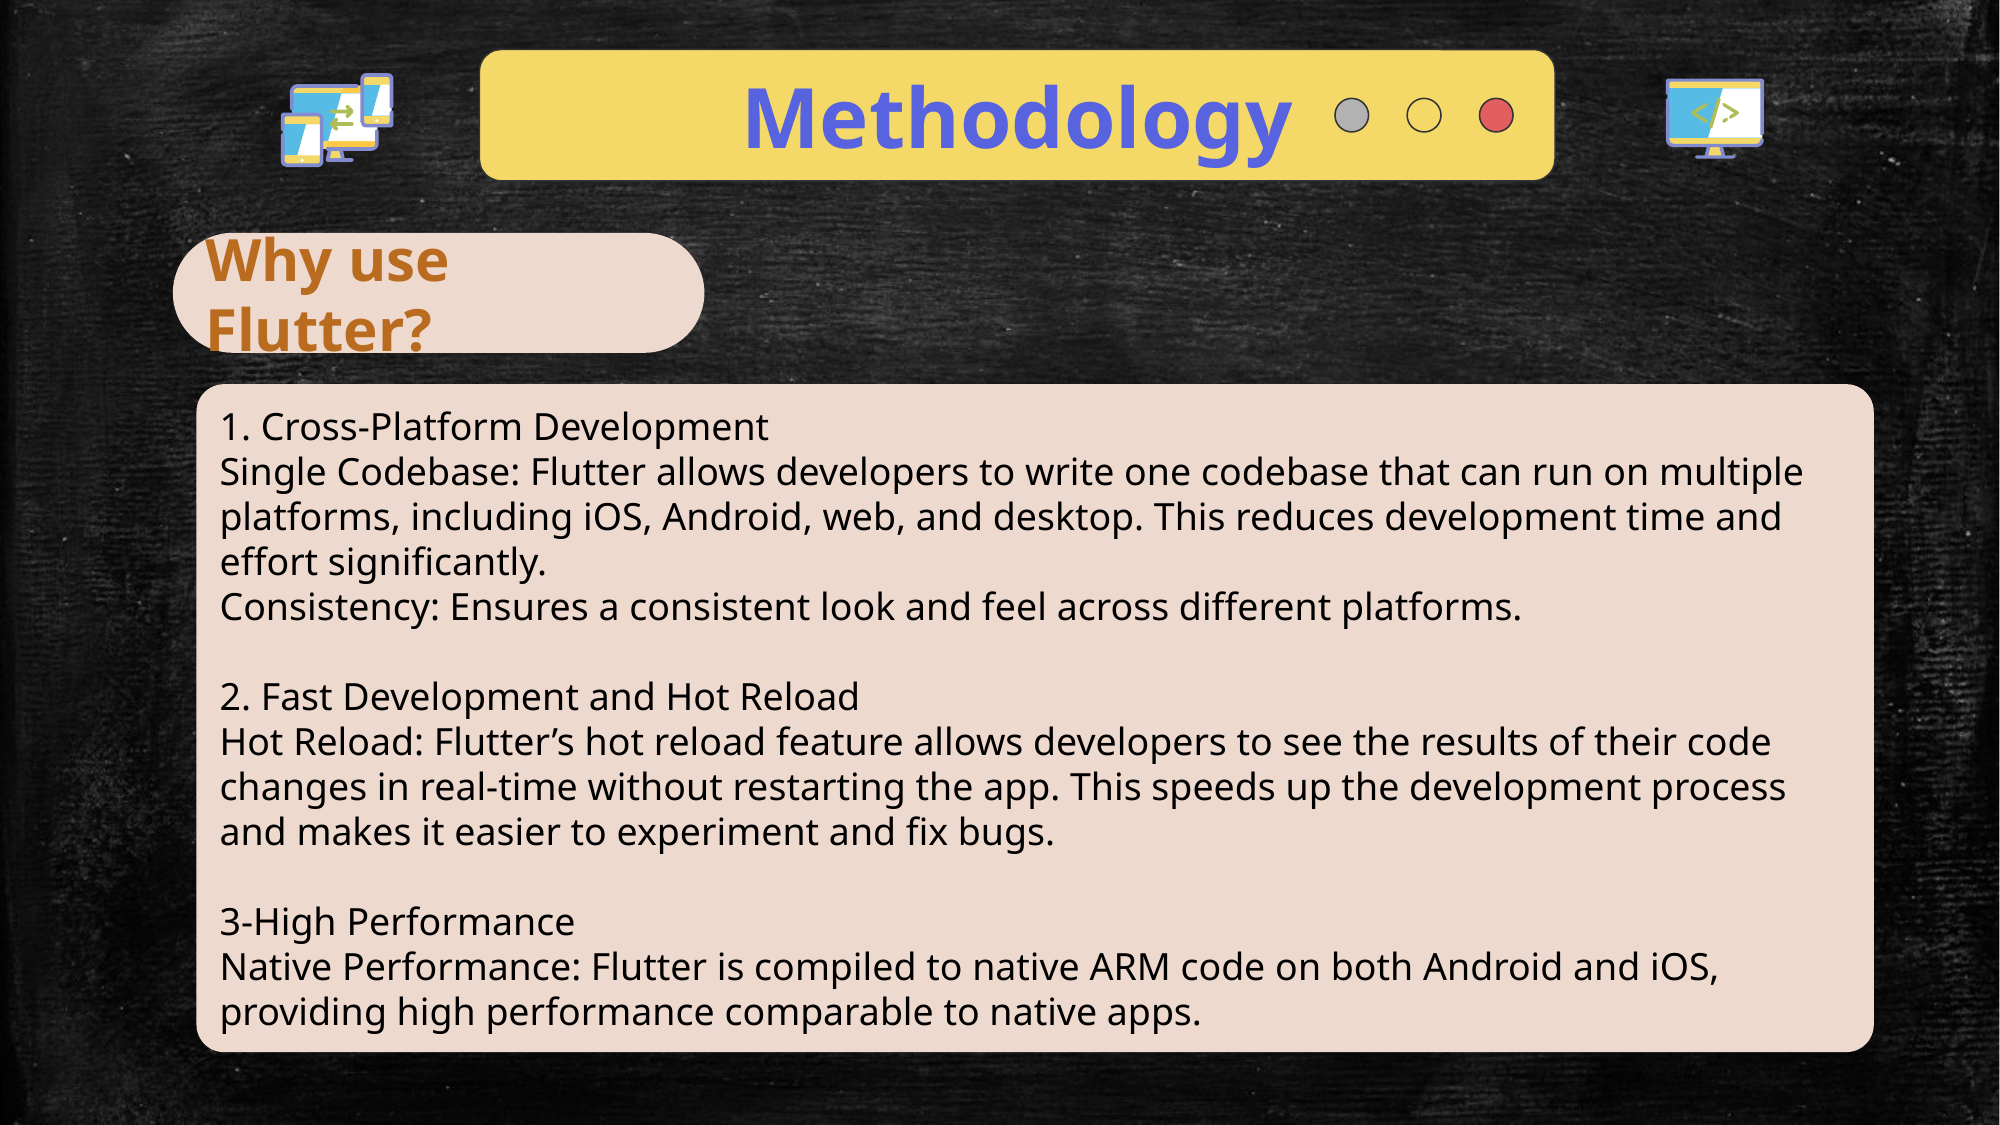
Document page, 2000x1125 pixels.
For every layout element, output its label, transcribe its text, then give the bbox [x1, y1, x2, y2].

text_box Why use Flutter? [172, 232, 705, 353]
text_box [280, 73, 394, 168]
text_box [1665, 78, 1764, 159]
text_box 1. Cross-Platform Development Single Codebase: Flutter allows developers to write one codebase that can run on multiple platforms, including iOS, Android, web, and desktop. This reduces development time and effort significantly. Consistency: Ensures a consistent look and feel across different platforms. 2. Fast Development and Hot Reload Hot Reload: Flutter’s hot reload feature allows developers to see the results of their code changes in real-time without restarting the app. This speeds up the development process and makes it easier to experiment and fix bugs. 3-High Performance Native Performance: Flutter is compiled to native ARM code on both Android and iOS, providing high performance comparable to native apps. [196, 384, 1874, 1053]
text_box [479, 49, 1556, 181]
